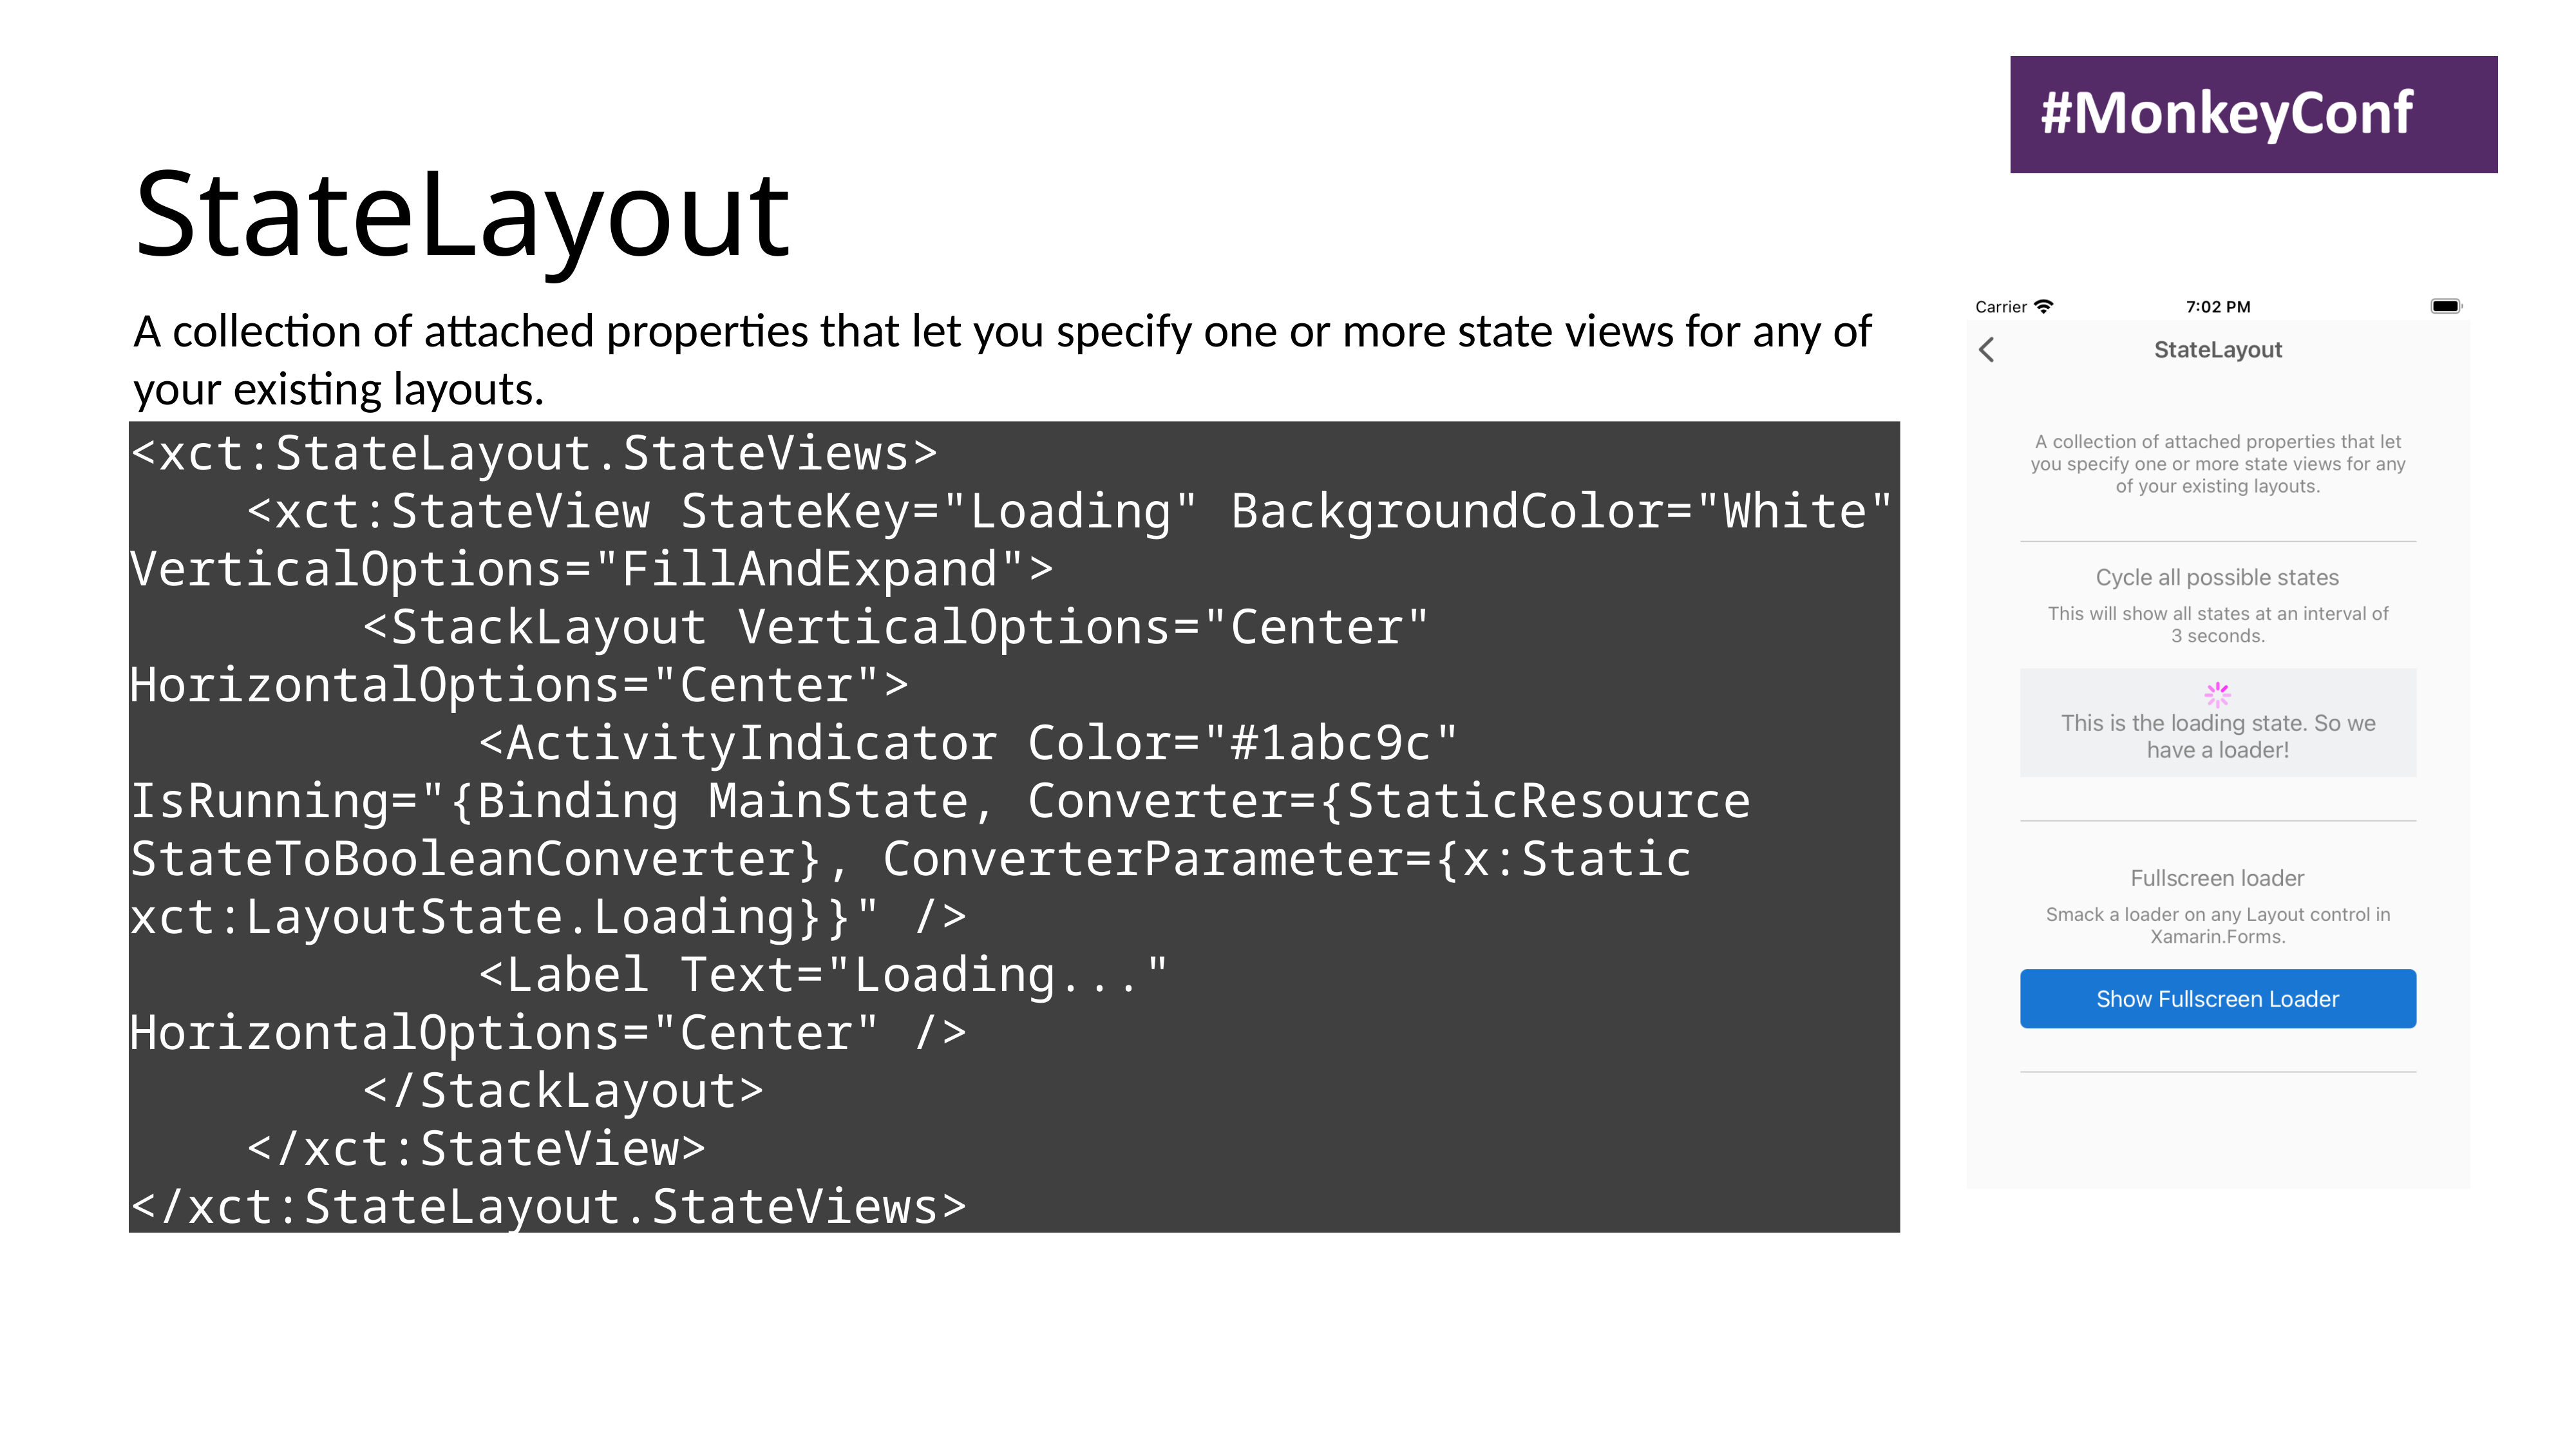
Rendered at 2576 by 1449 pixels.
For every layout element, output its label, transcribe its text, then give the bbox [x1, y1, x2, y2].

text_box <xct:StateLayout.StateViews> <xct:StateView StateKey="Loading" BackgroundColor="White" VerticalOptions="FillAndExpand"> <StackLayout VerticalOptions="Center" HorizontalOptions="Center"> <ActivityIndicator Color="#1abc9c" IsRunning="{Binding MainState, Converter={StaticResource StateToBooleanConverter}, ConverterParameter={x:Static xct:LayoutState.Loading}}" /> <Label Text="Loading..." HorizontalOptions="Center" /> </StackLayout> </xct:StateView> </xct:StateLayout.StateViews> [129, 421, 1900, 1233]
text_box A collection of attached properties that let you specify one or more state views for any of your existing layouts. [124, 293, 1905, 419]
picture [2011, 56, 2498, 173]
picture [1967, 293, 2470, 1189]
title StateLayout [124, 77, 2399, 357]
